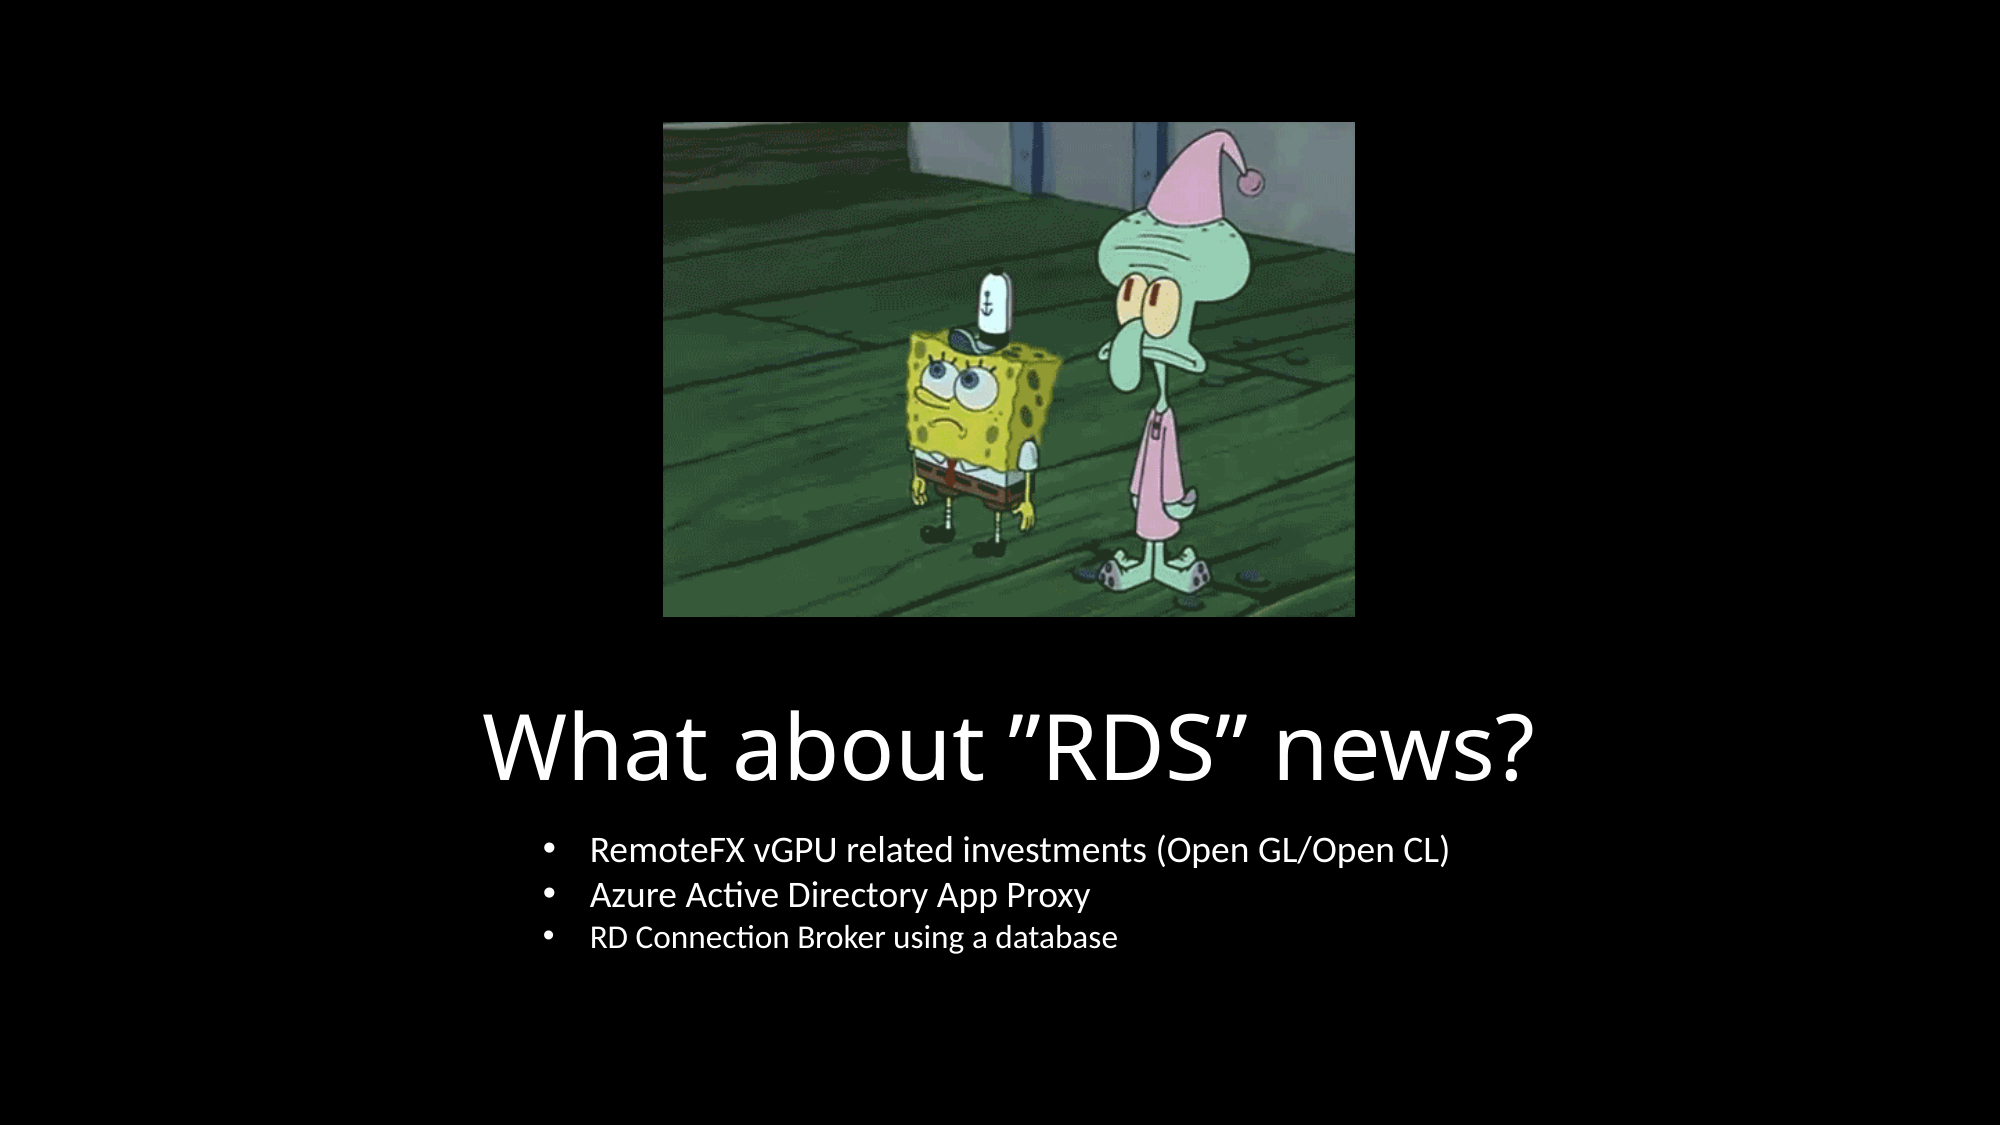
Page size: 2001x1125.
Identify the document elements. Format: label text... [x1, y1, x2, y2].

picture [663, 122, 1355, 617]
title What about ”RDS” news? [76, 689, 1942, 907]
text_box RemoteFX vGPU related investments (Open GL/Open CL) Azure Active Directory App Proxy RD Connection Broker using a database [528, 817, 1529, 963]
